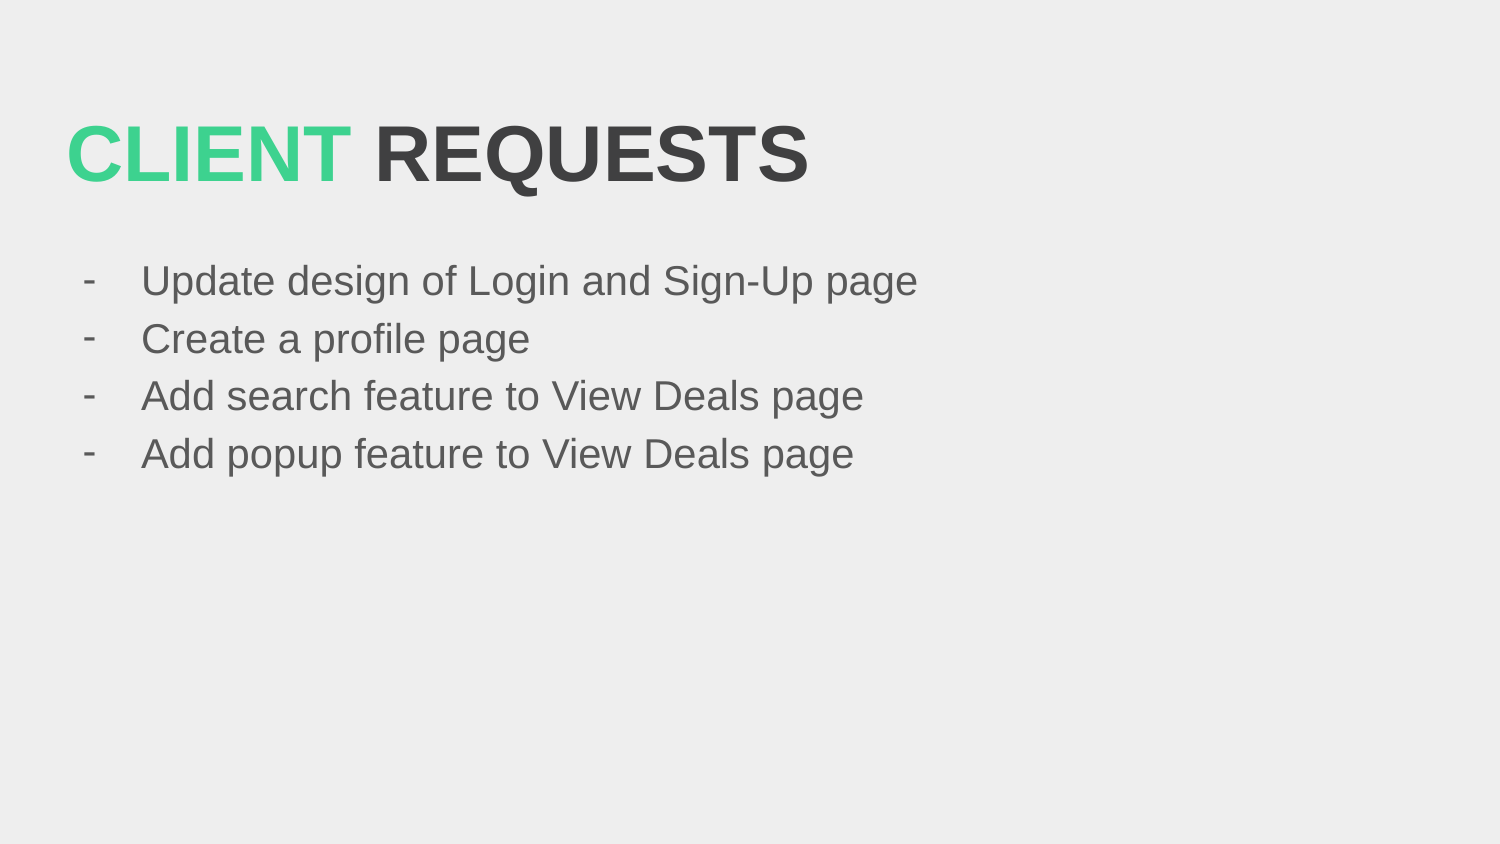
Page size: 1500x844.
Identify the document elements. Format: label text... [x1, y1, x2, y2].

title CLIENT REQUESTS [51, 72, 1449, 167]
list Update design of Login and Sign-Up page Create a profile page Add search feature to View Deals page Add popup feature to View Deals page [51, 231, 1449, 750]
